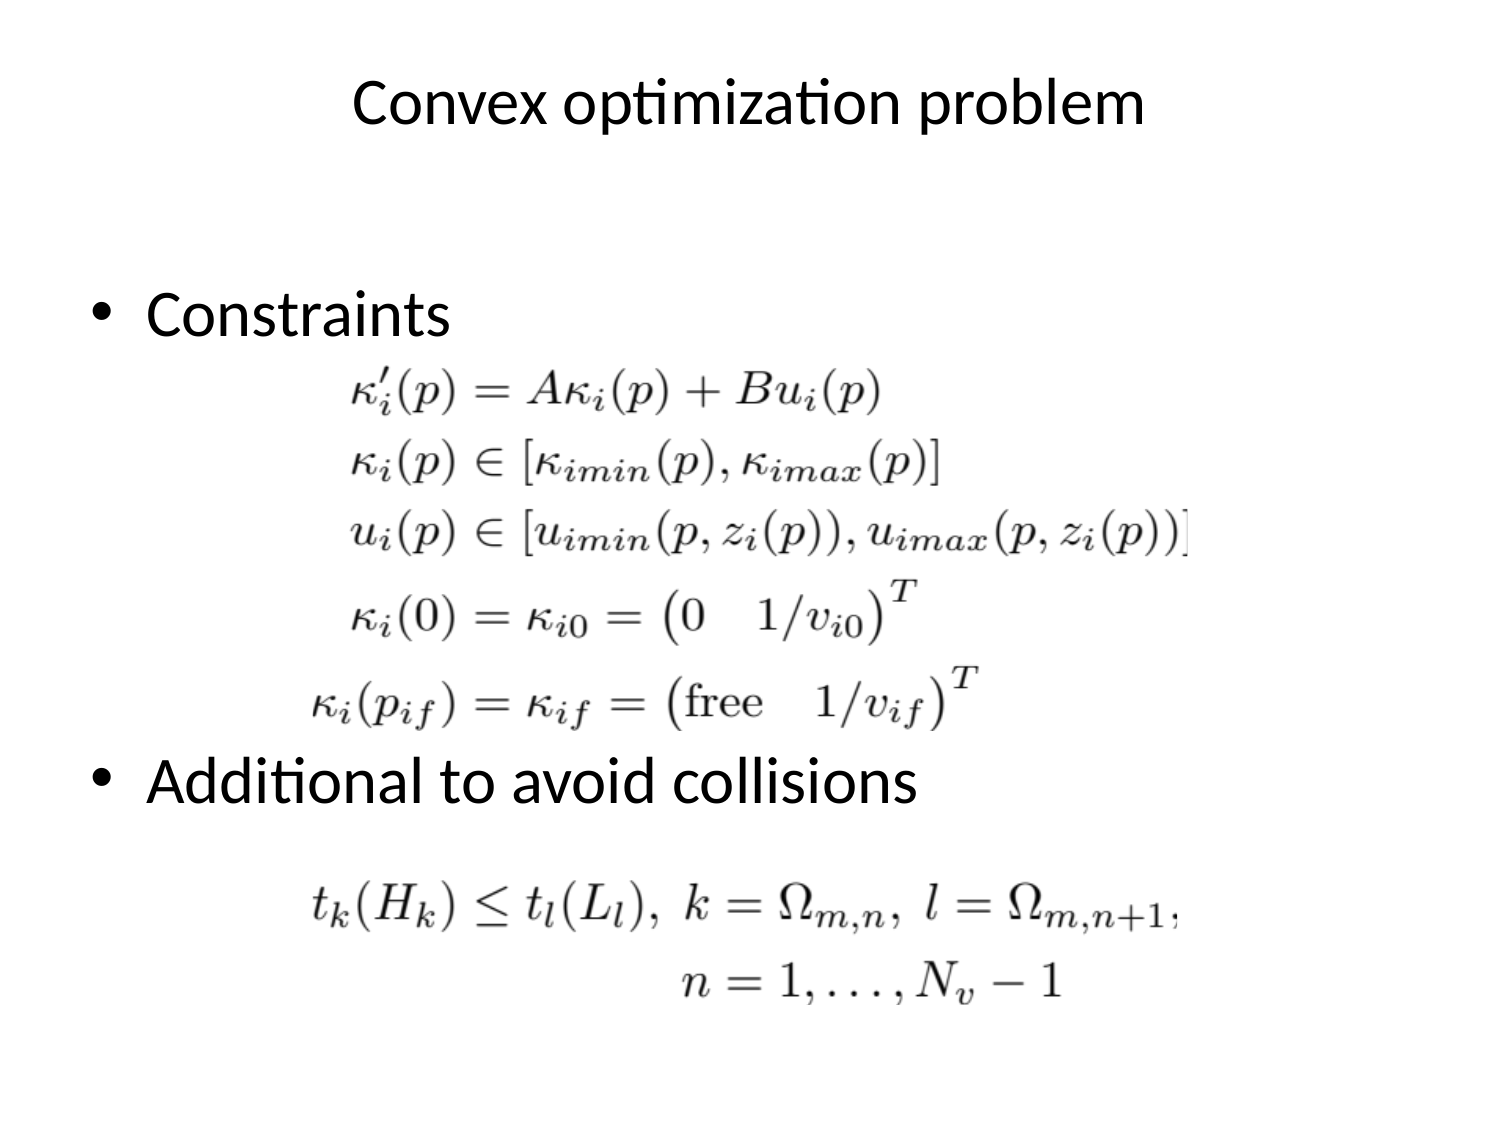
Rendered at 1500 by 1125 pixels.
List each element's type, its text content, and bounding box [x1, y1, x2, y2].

list Constraints Additional to avoid collisions [75, 262, 1425, 1005]
picture [312, 879, 1178, 1006]
title Convex optimization problem [75, 45, 1425, 150]
picture [312, 364, 1188, 731]
